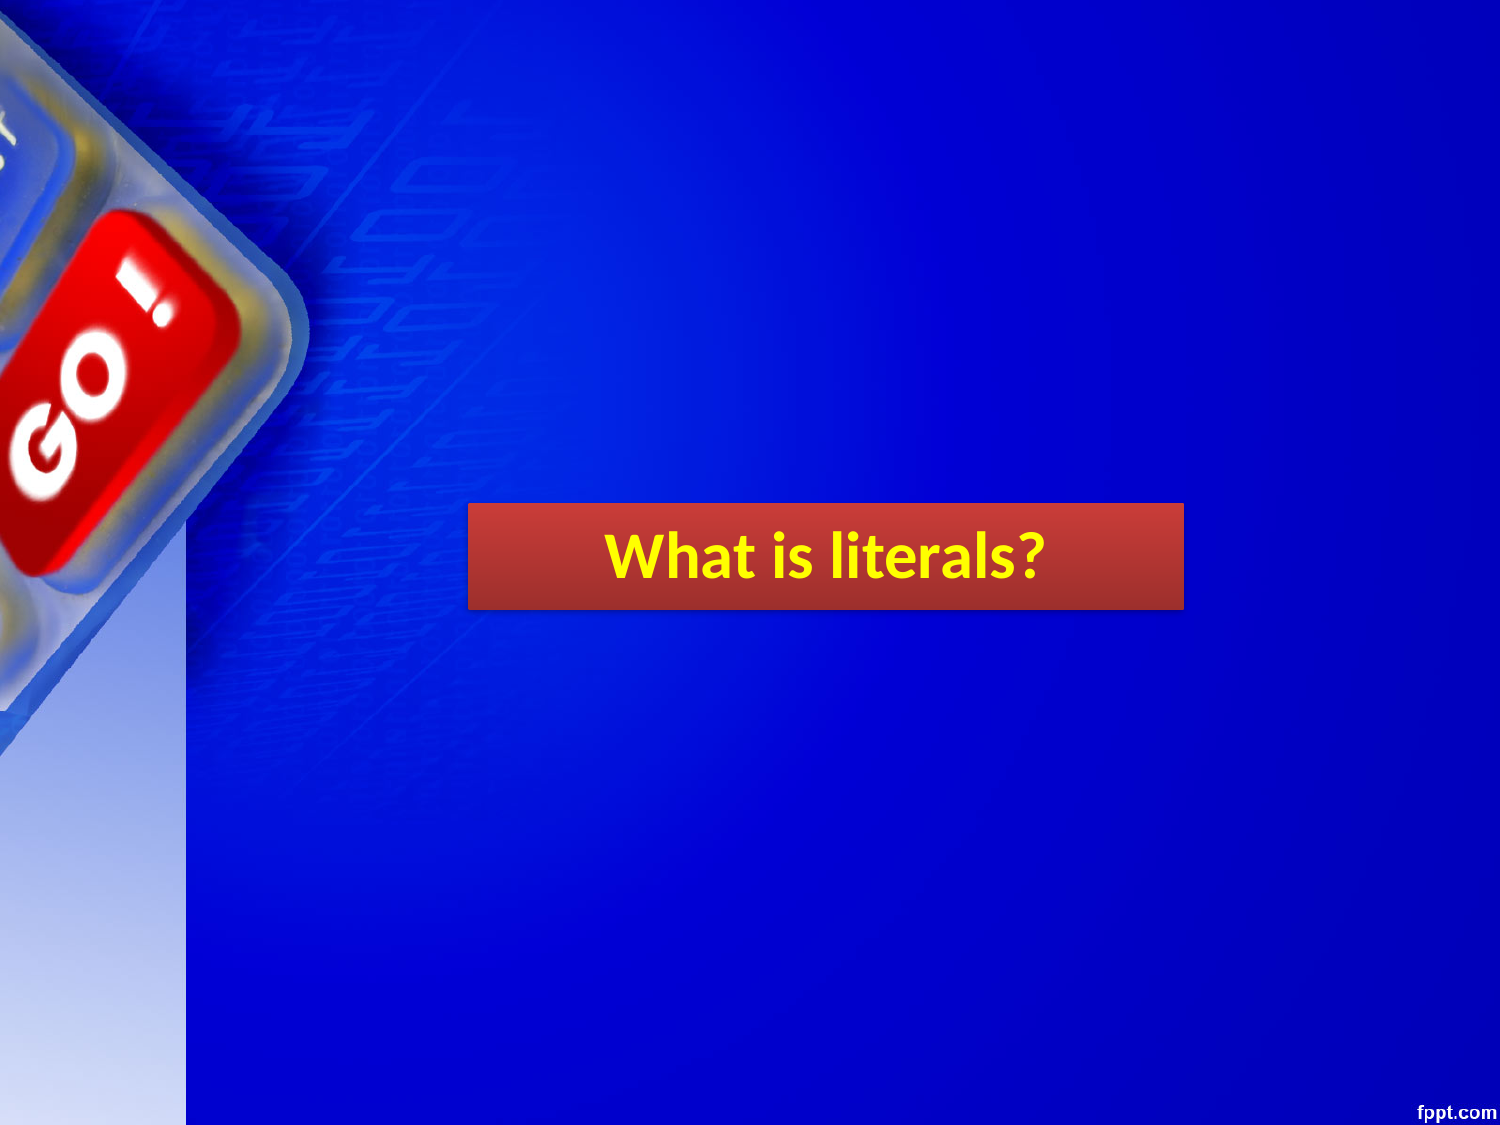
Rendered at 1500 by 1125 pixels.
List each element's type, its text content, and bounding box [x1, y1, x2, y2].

list What is literals? [468, 503, 1184, 610]
picture [0, 0, 1500, 1125]
